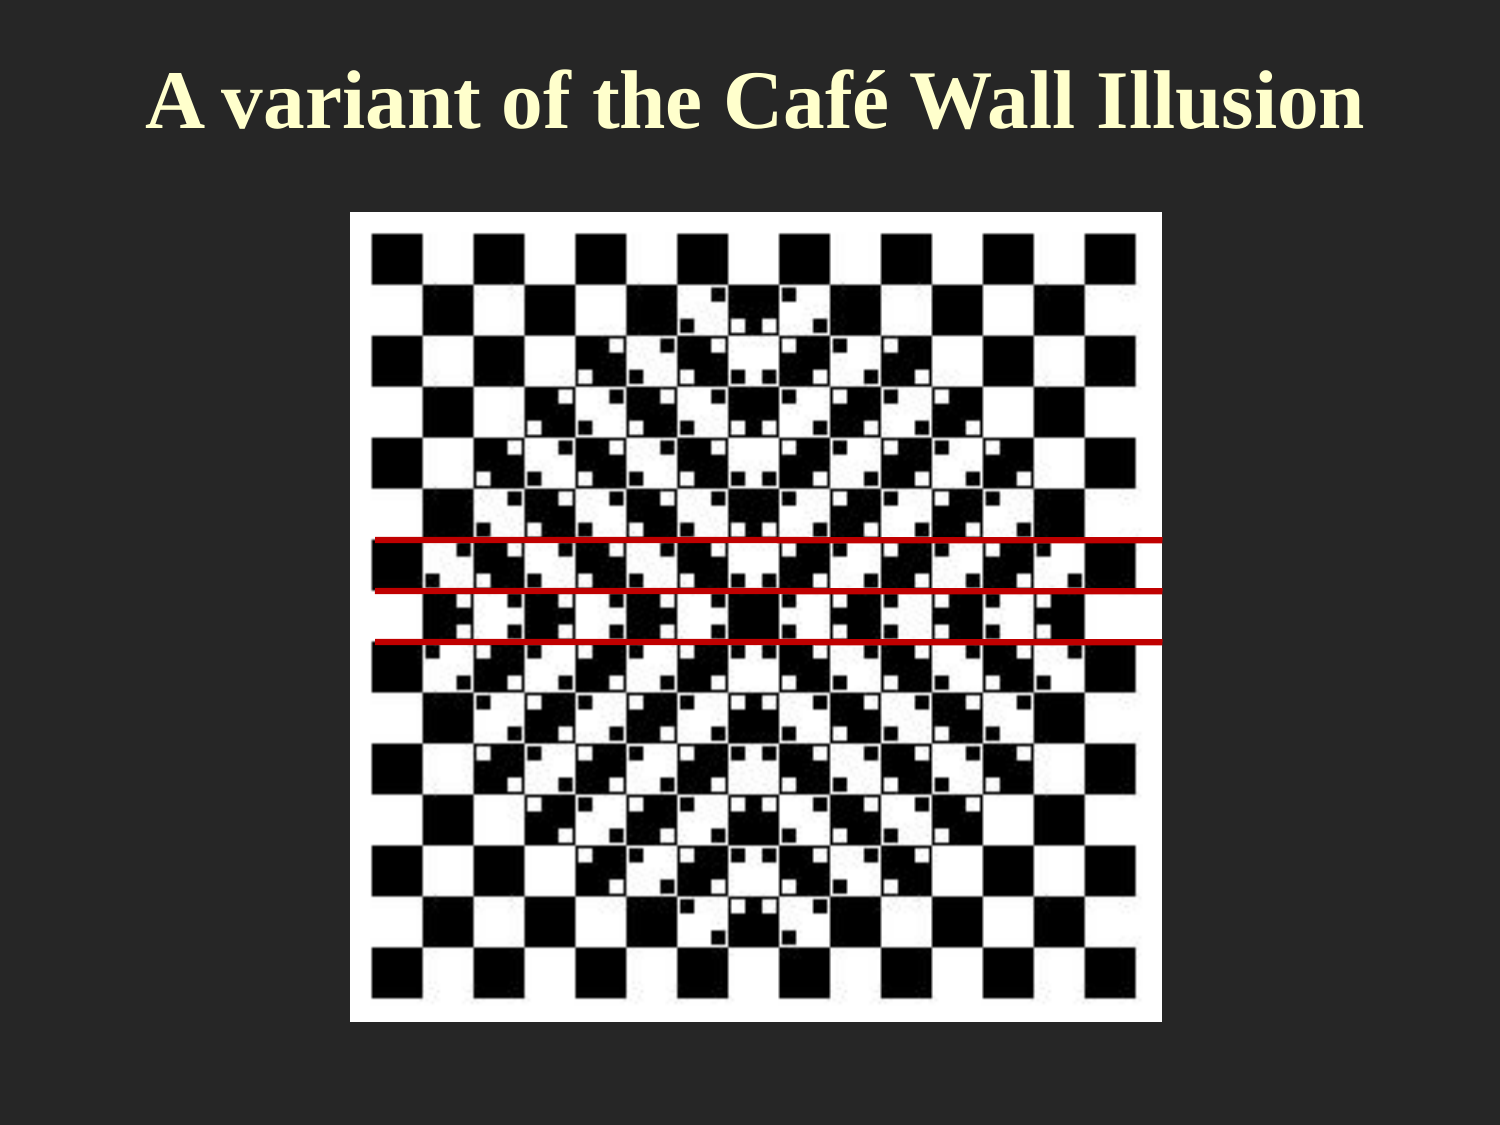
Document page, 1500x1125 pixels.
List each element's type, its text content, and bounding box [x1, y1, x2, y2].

picture [349, 212, 1162, 1022]
text_box A variant of the Café Wall Illusion [87, 37, 1425, 153]
